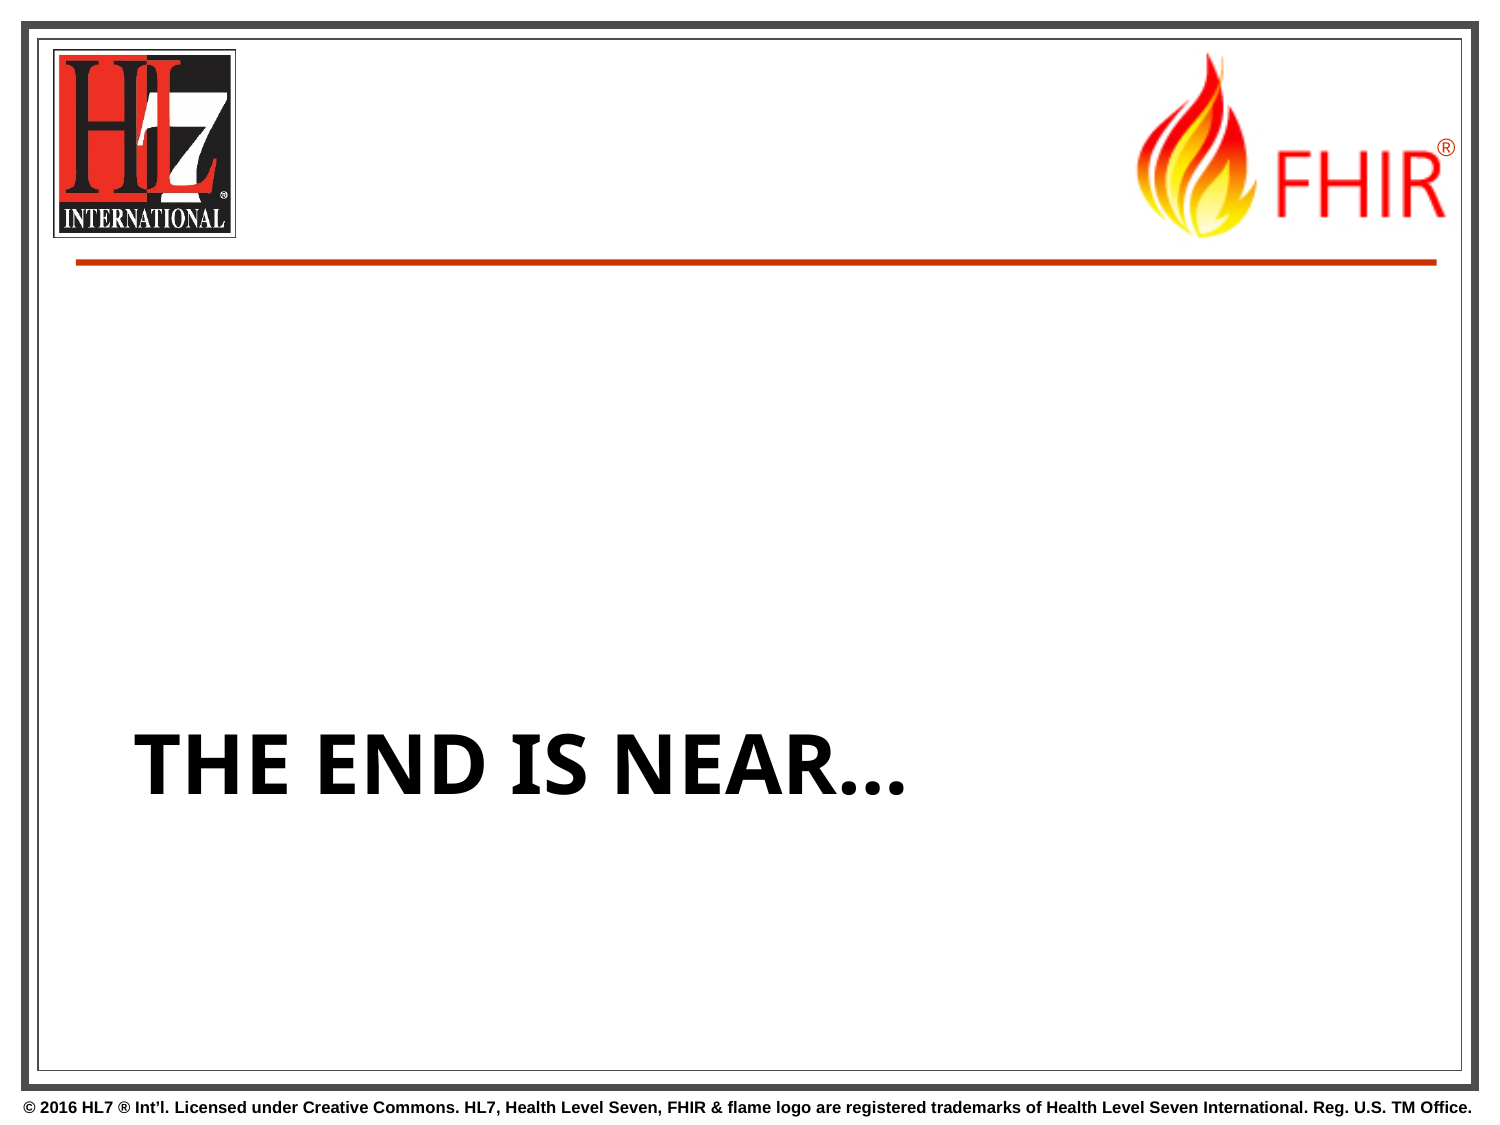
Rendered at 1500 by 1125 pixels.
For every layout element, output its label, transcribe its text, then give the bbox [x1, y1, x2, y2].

picture [1124, 42, 1458, 249]
picture [53, 49, 236, 238]
title The end is near… [118, 722, 1394, 947]
